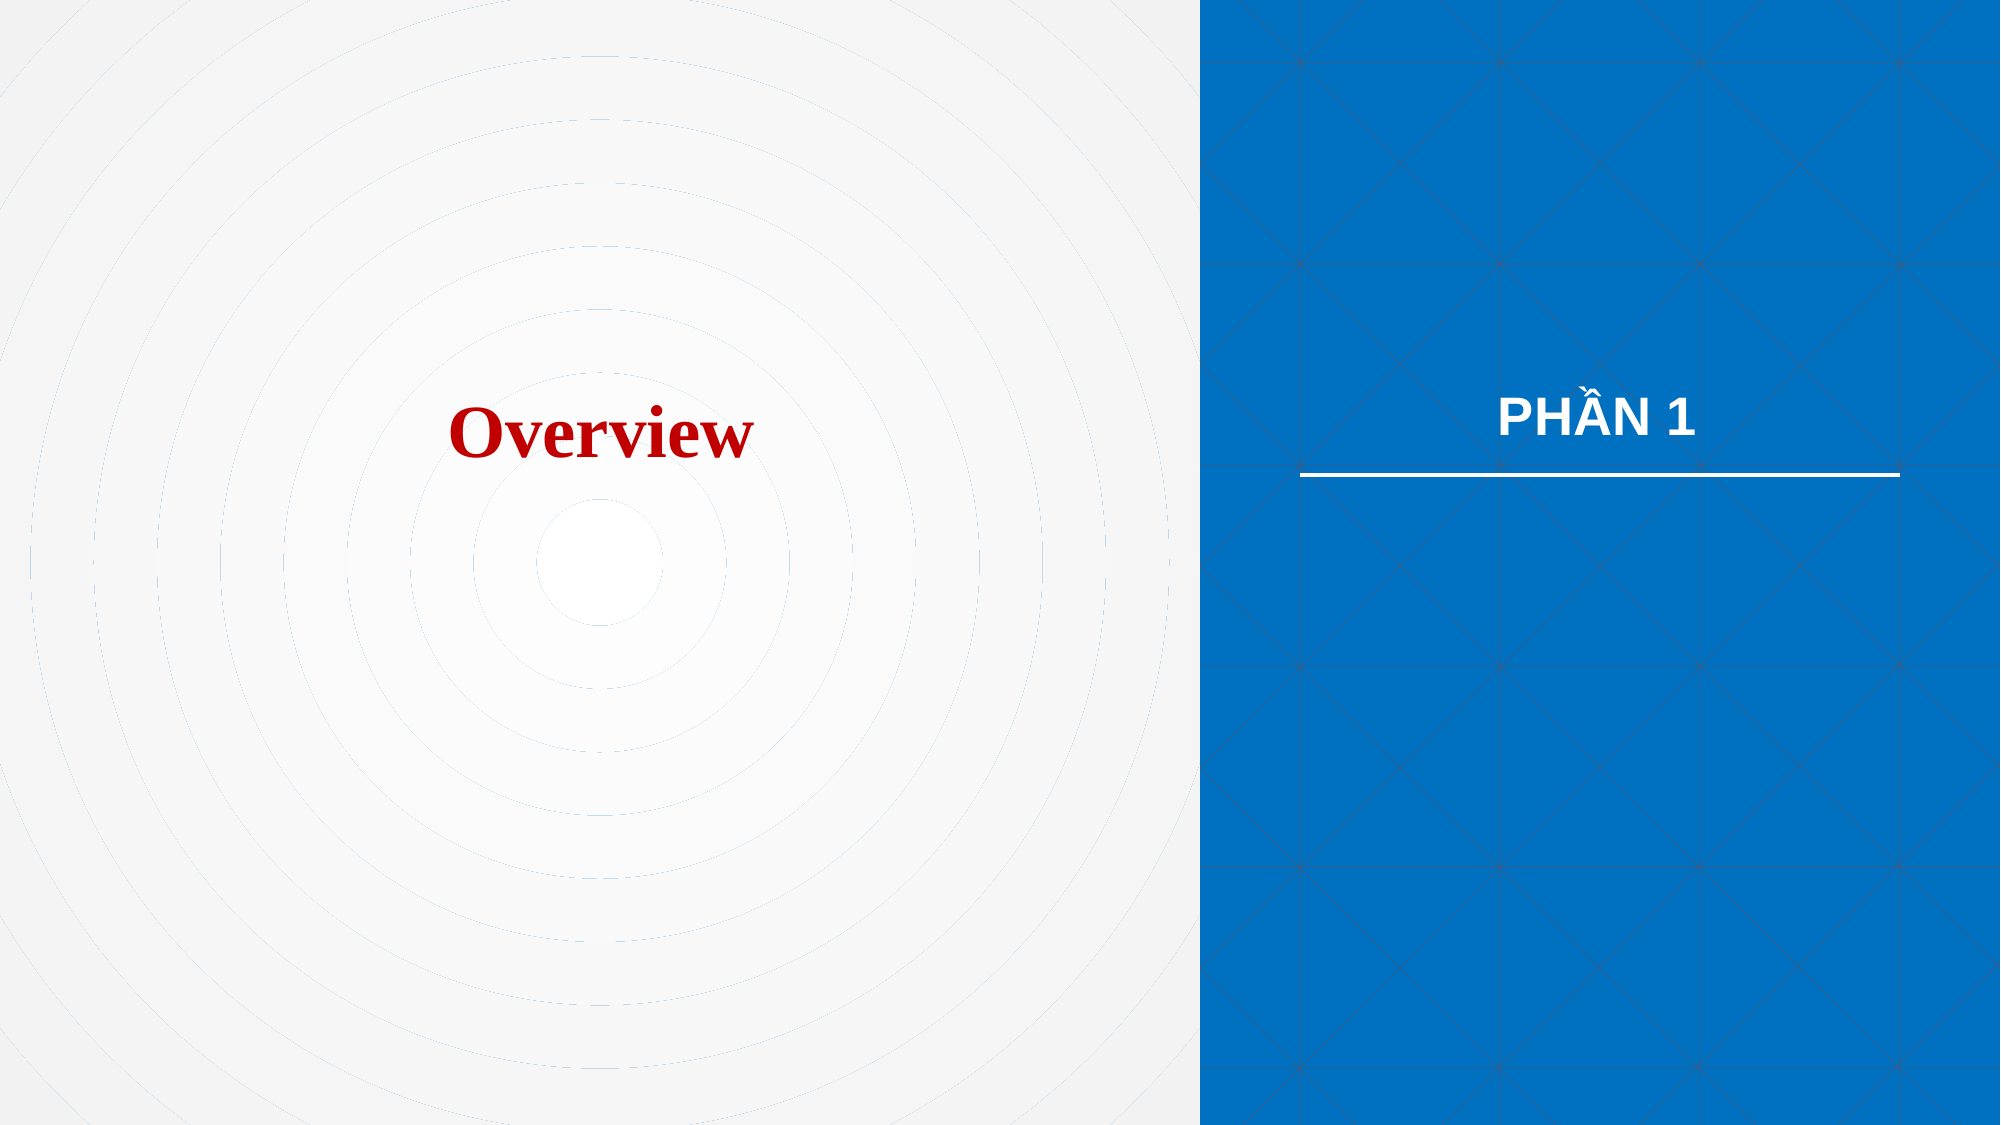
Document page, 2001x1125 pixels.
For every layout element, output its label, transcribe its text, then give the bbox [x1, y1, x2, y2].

title PHẦN 1 [1297, 94, 1898, 455]
text_box Overview [0, 375, 1203, 480]
